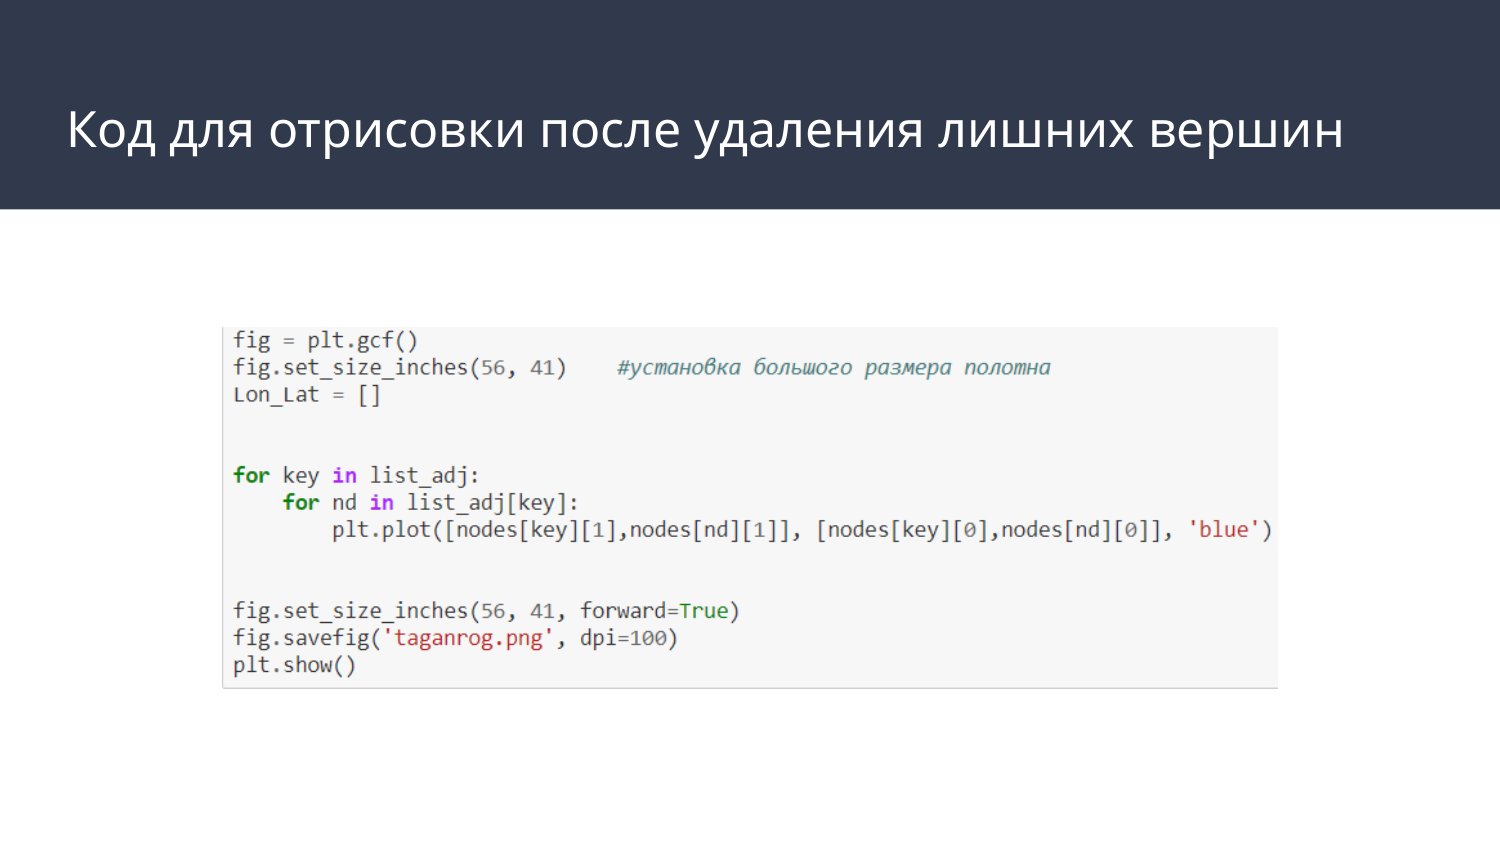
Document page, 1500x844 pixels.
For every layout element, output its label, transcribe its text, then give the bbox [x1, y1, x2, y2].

title Код для отрисовки после удаления лишних вершин [51, 82, 1474, 185]
picture [222, 327, 1278, 690]
